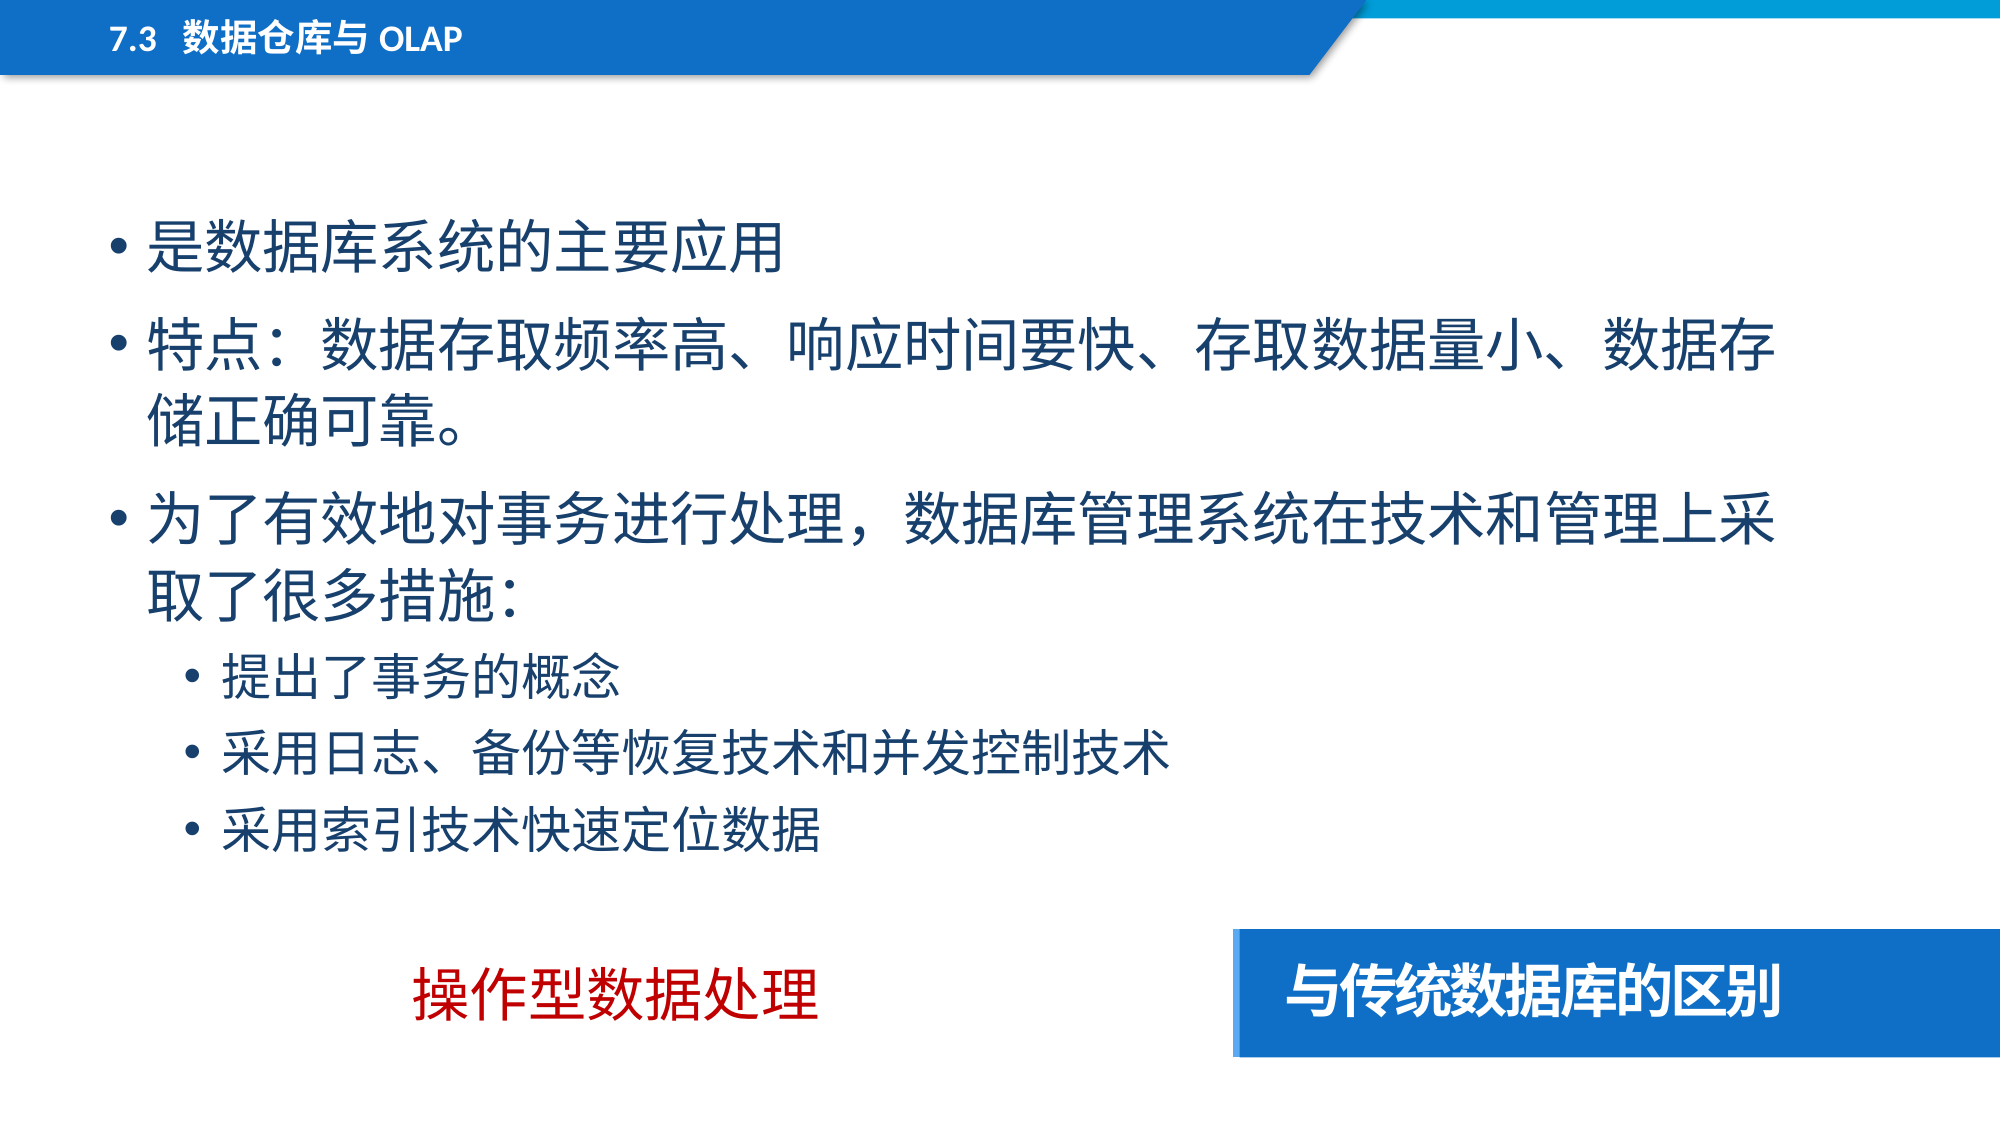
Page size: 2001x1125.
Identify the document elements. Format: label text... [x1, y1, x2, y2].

text_box 是数据库系统的主要应用 特点：数据存取频率高、响应时间要快、存取数据量小、数据存储正确可靠。 为了有效地对事务进行处理，数据库管理系统在技术和管理上采取了很多措施： 提出了事务的概念 采用日志、备份等恢复技术和并发控制技术 采用索引技术快速定位数据 [93, 195, 1841, 930]
list 7.3 数据仓库与OLAP [93, 11, 1138, 68]
list 与传统数据库的区别 [1239, 929, 2000, 1058]
text_box 操作型数据处理 [396, 950, 835, 1036]
